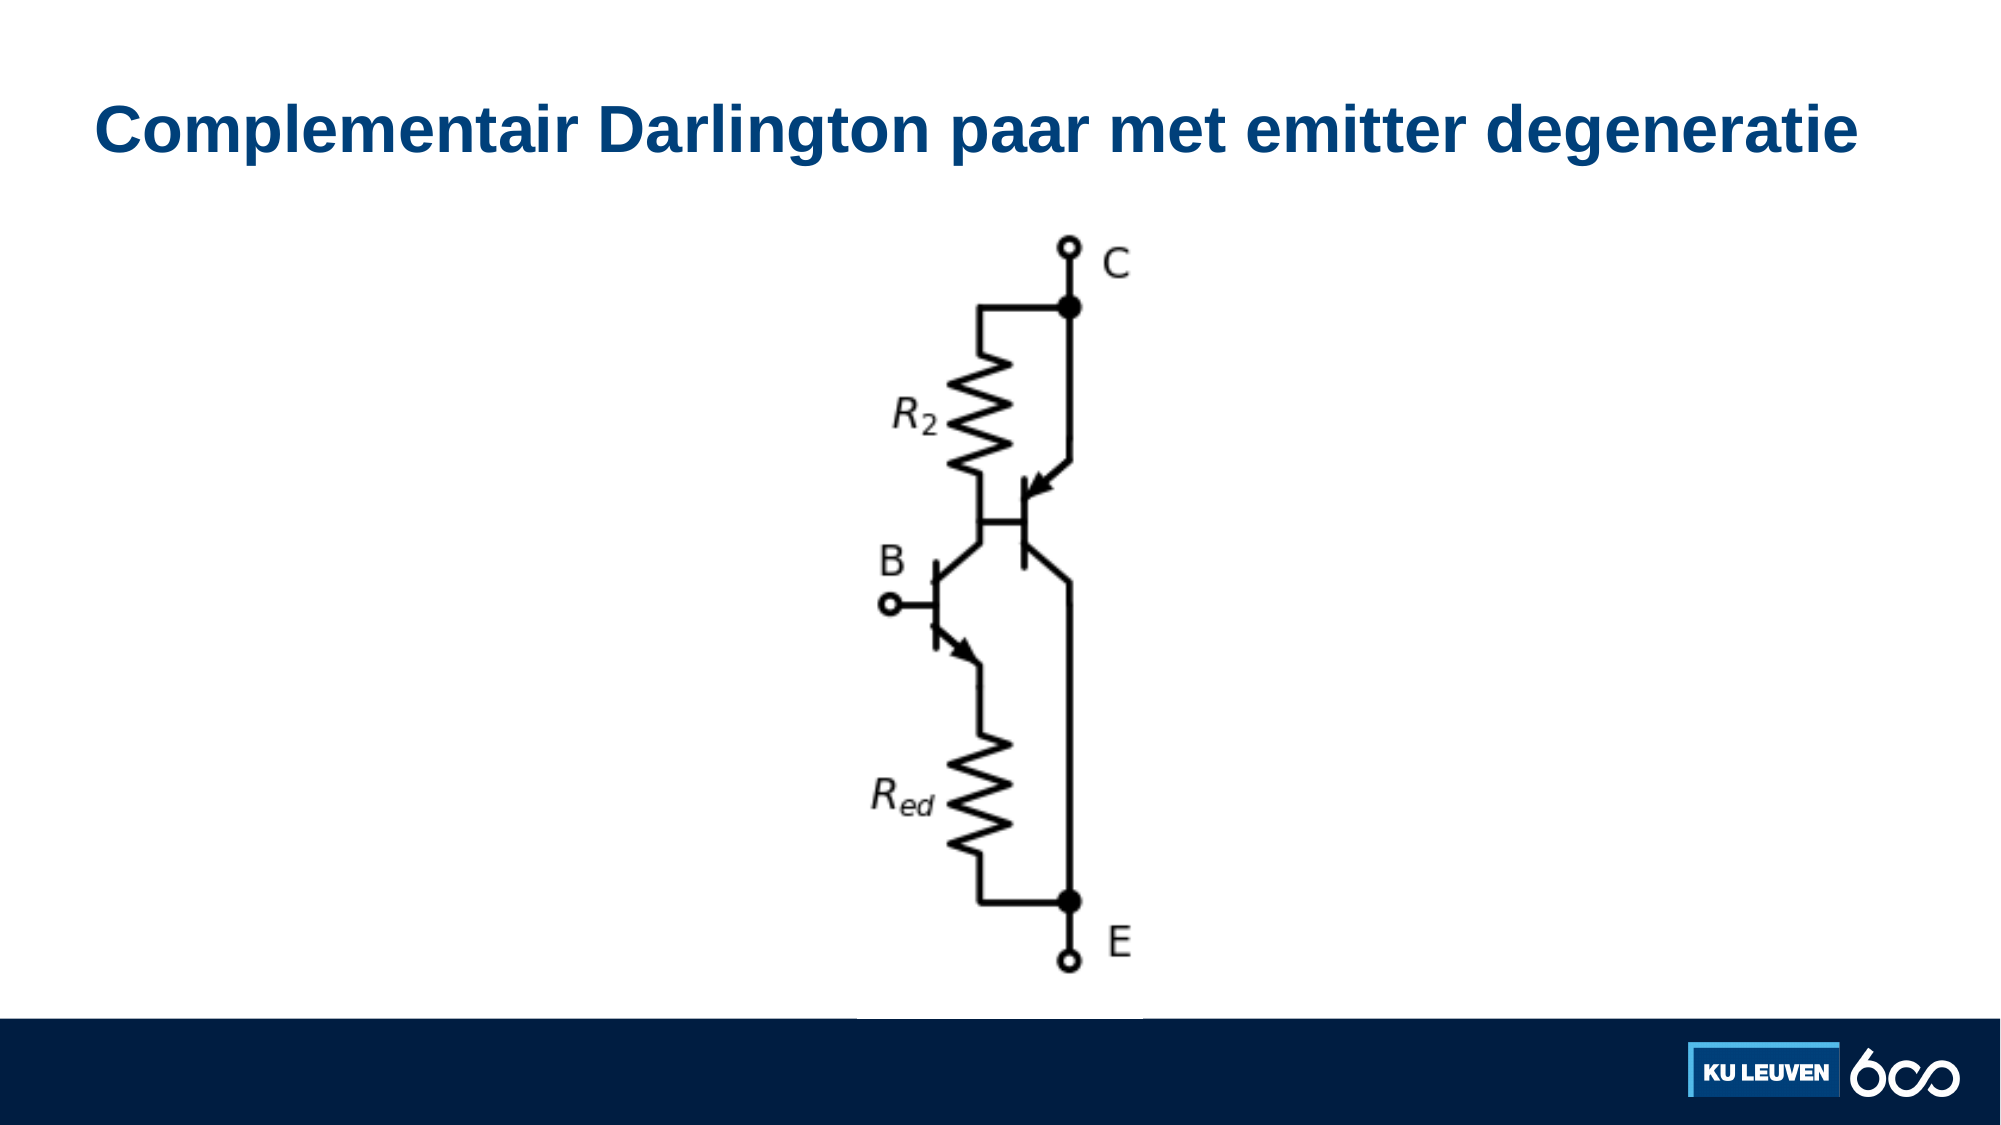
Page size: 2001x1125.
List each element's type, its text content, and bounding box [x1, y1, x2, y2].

title Complementair Darlington paar met emitter degeneratie [94, 94, 1900, 186]
picture [1688, 1042, 1960, 1097]
picture [857, 193, 1143, 1019]
